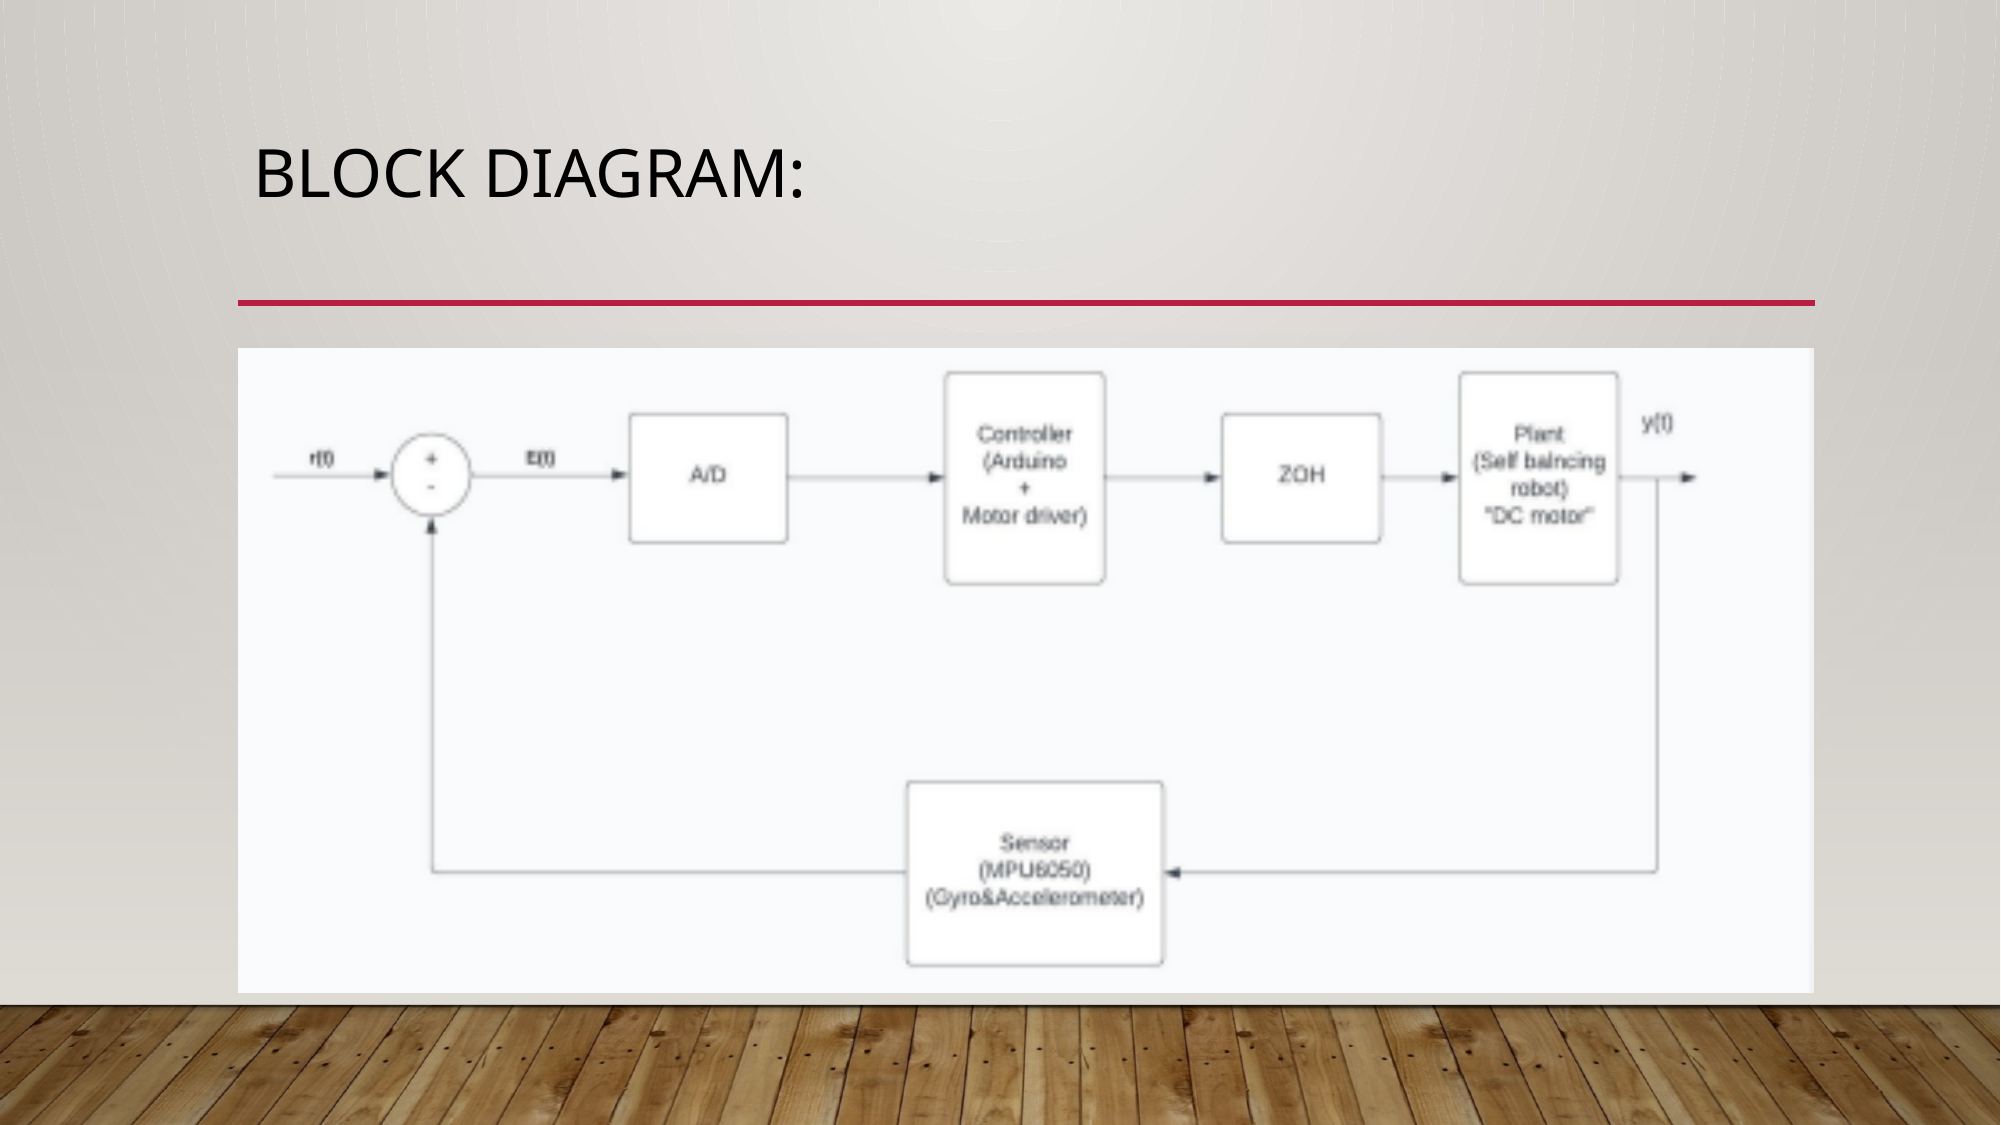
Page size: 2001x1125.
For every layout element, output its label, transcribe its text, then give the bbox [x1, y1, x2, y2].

picture [0, 1005, 2000, 1125]
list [237, 348, 1814, 994]
title Block diagram: [238, 131, 1814, 305]
